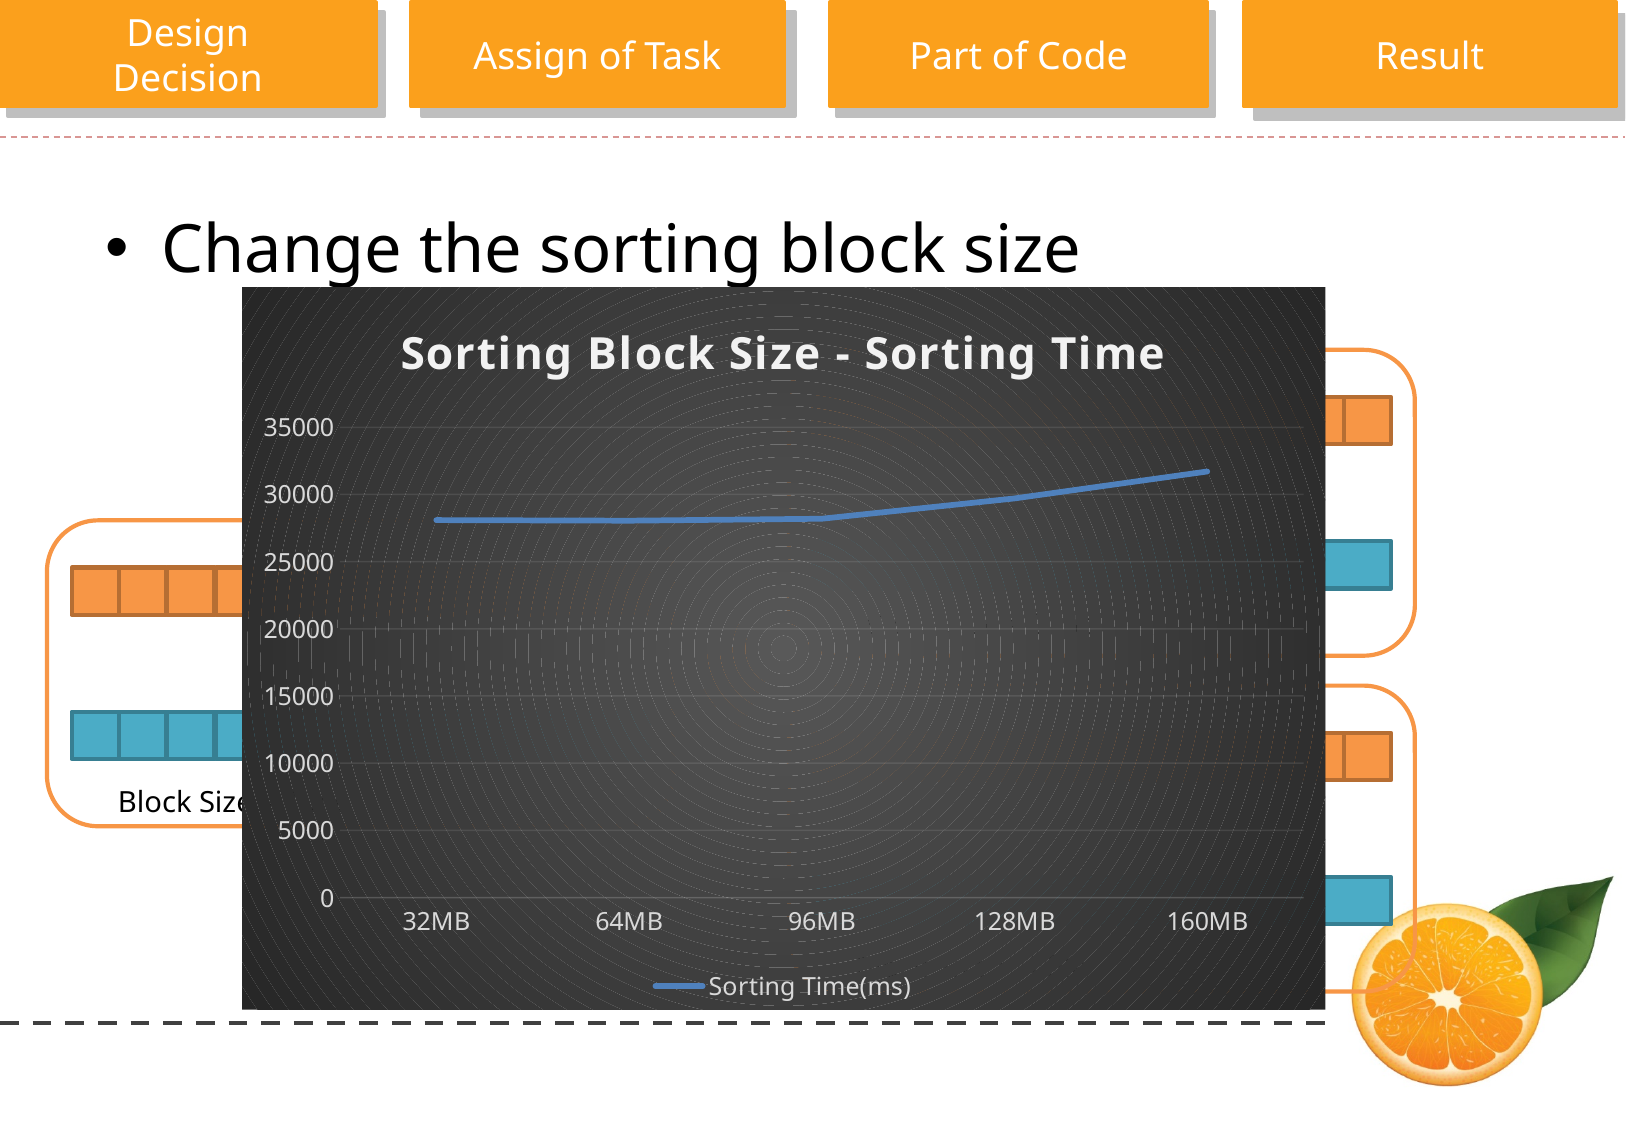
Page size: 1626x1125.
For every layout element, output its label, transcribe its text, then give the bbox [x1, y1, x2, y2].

picture [1337, 845, 1625, 1120]
text_box [117, 565, 165, 617]
text_box Block Size = 1 file [103, 775, 236, 826]
text_box [1330, 539, 1393, 591]
text_box [70, 710, 117, 761]
text_box [1342, 395, 1393, 446]
text_box [1330, 875, 1393, 926]
text_box [1330, 683, 1417, 994]
text_box [214, 710, 236, 761]
chart [241, 286, 1326, 1010]
text_box [1330, 731, 1342, 782]
list Change the sorting block size [90, 198, 1553, 942]
text_box [117, 710, 165, 761]
text_box [165, 710, 214, 761]
text_box [1330, 347, 1417, 658]
text_box [44, 518, 236, 829]
text_box [1330, 395, 1342, 446]
text_box [165, 565, 214, 617]
text_box [1342, 731, 1393, 782]
text_box [214, 565, 236, 617]
